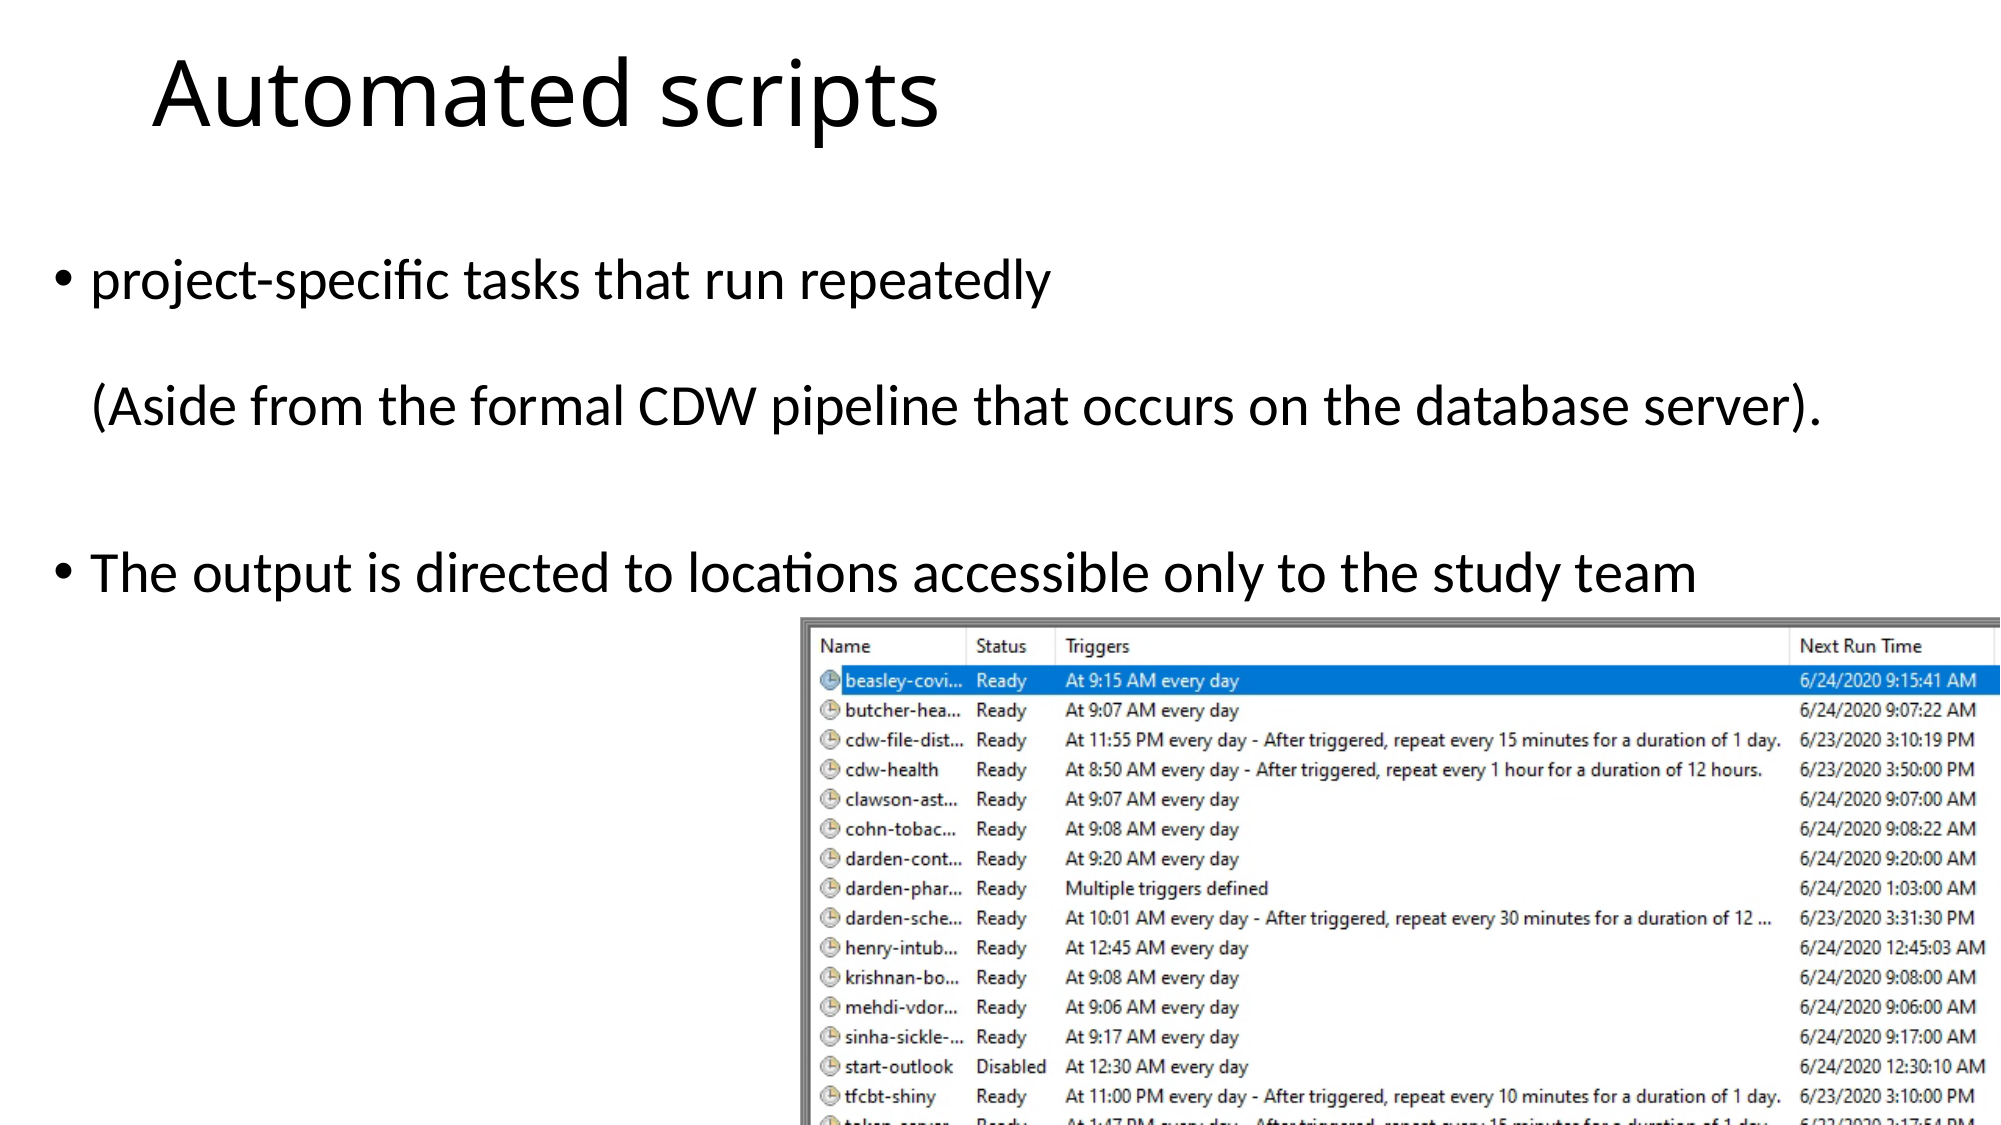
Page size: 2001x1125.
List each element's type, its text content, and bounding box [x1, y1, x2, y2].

picture [799, 617, 2000, 1125]
title Automated scripts [137, 6, 1863, 188]
list project-specific tasks that run repeatedly (Aside from the formal CDW pipeline that occurs on the database server). The output is directed to locations accessible only to the study team [38, 241, 1938, 1014]
